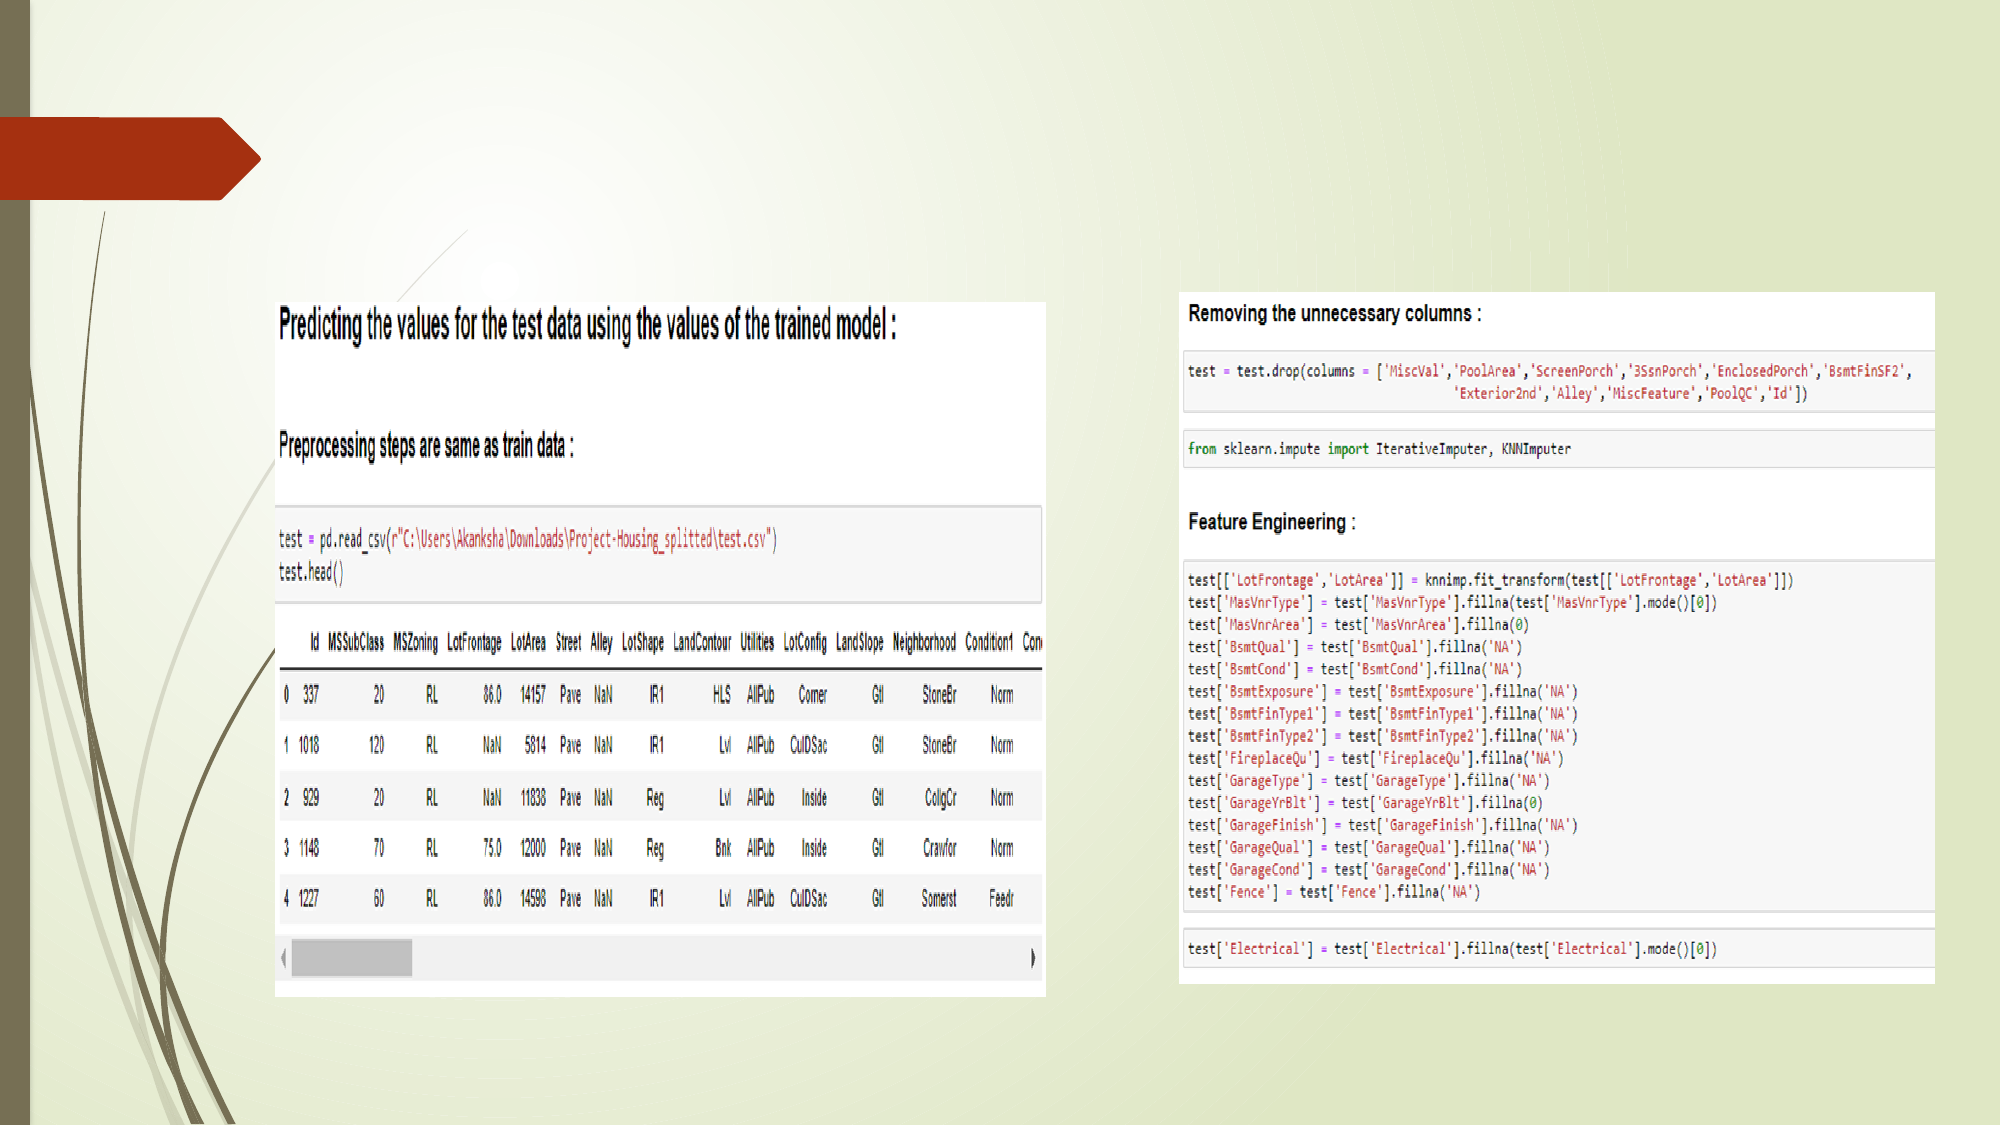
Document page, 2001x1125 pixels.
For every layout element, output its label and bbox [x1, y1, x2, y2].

list [275, 302, 1047, 998]
list [1179, 292, 1936, 984]
